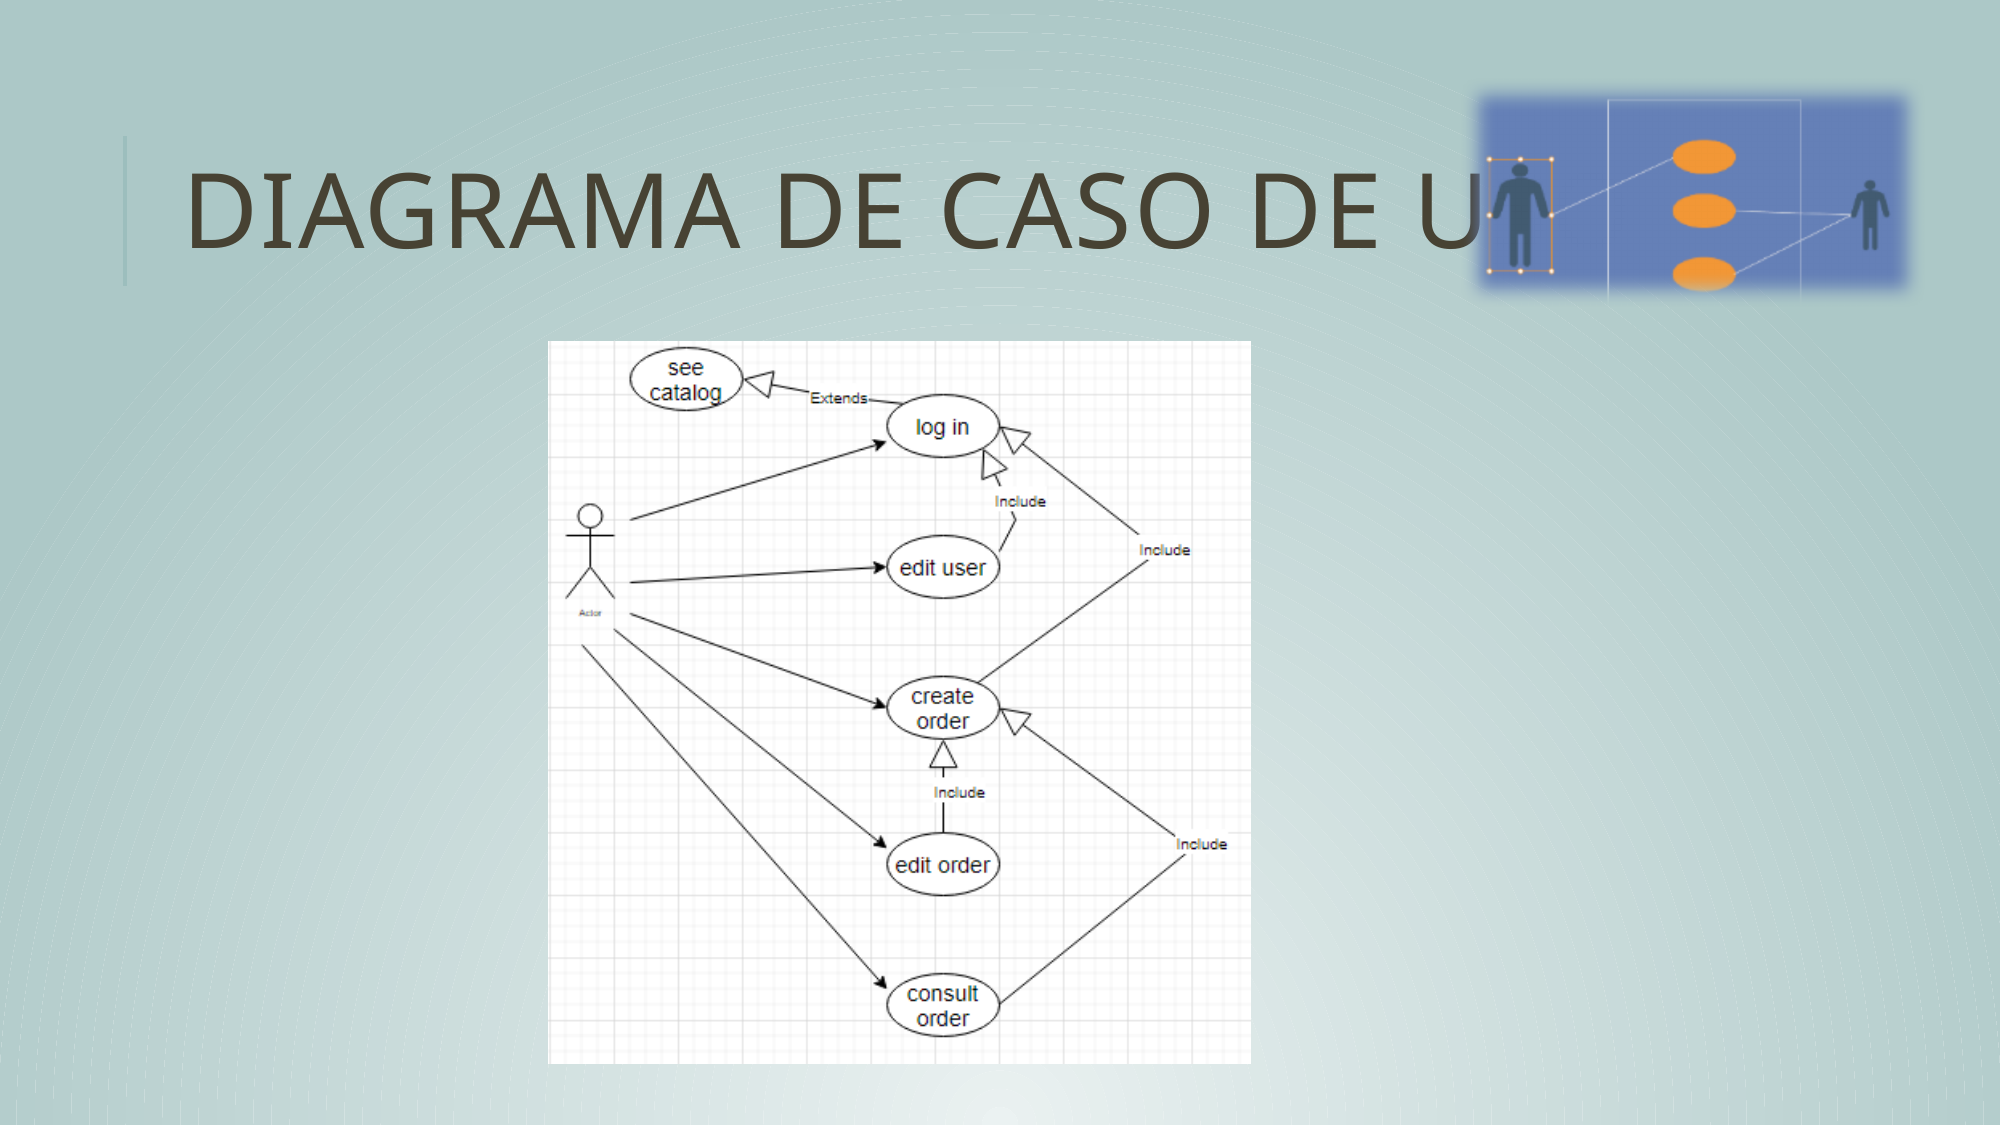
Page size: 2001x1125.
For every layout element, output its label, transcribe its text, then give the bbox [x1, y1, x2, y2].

title Diagrama de caso de uso [168, 96, 1763, 342]
picture [548, 341, 1251, 1065]
picture [1459, 77, 1925, 308]
